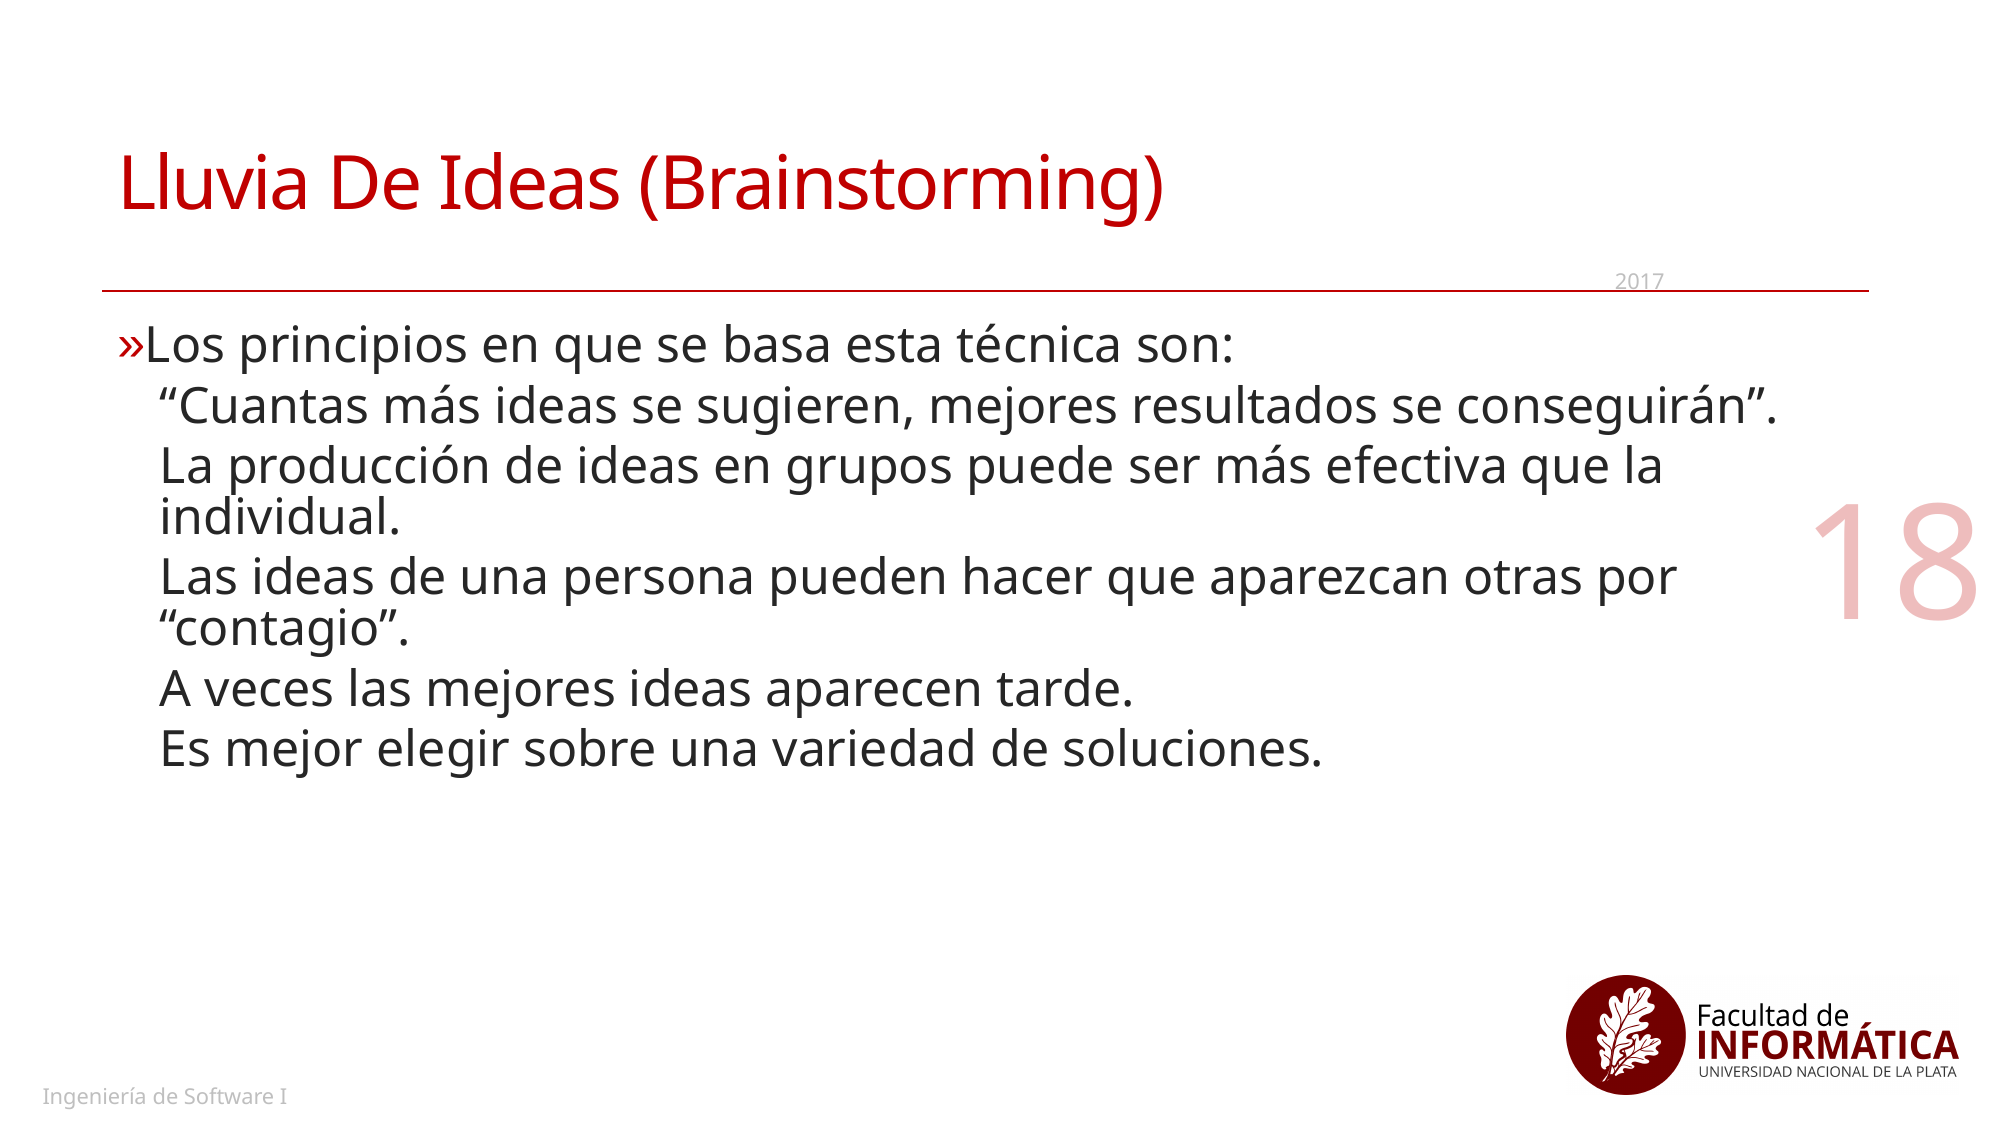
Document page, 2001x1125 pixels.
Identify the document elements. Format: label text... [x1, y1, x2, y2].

title Lluvia De Ideas (Brainstorming) [102, 81, 1875, 291]
picture [1566, 975, 1959, 1095]
slide_number 18 [1520, 456, 2000, 686]
slide_number 2017 [1599, 259, 2000, 341]
list Los principios en que se basa esta técnica son: “Cuantas más ideas se sugieren, mejores resultados se conseguirán”. La producción de ideas en grupos puede ser más efectiva que la individual. Las ideas de una persona pueden hacer que aparezcan otras por “contagio”. A veces las mejores ideas aparecen tarde. Es mejor elegir sobre una variedad de soluciones. [102, 314, 1855, 1000]
footer Ingeniería de Software I [27, 1075, 382, 1111]
